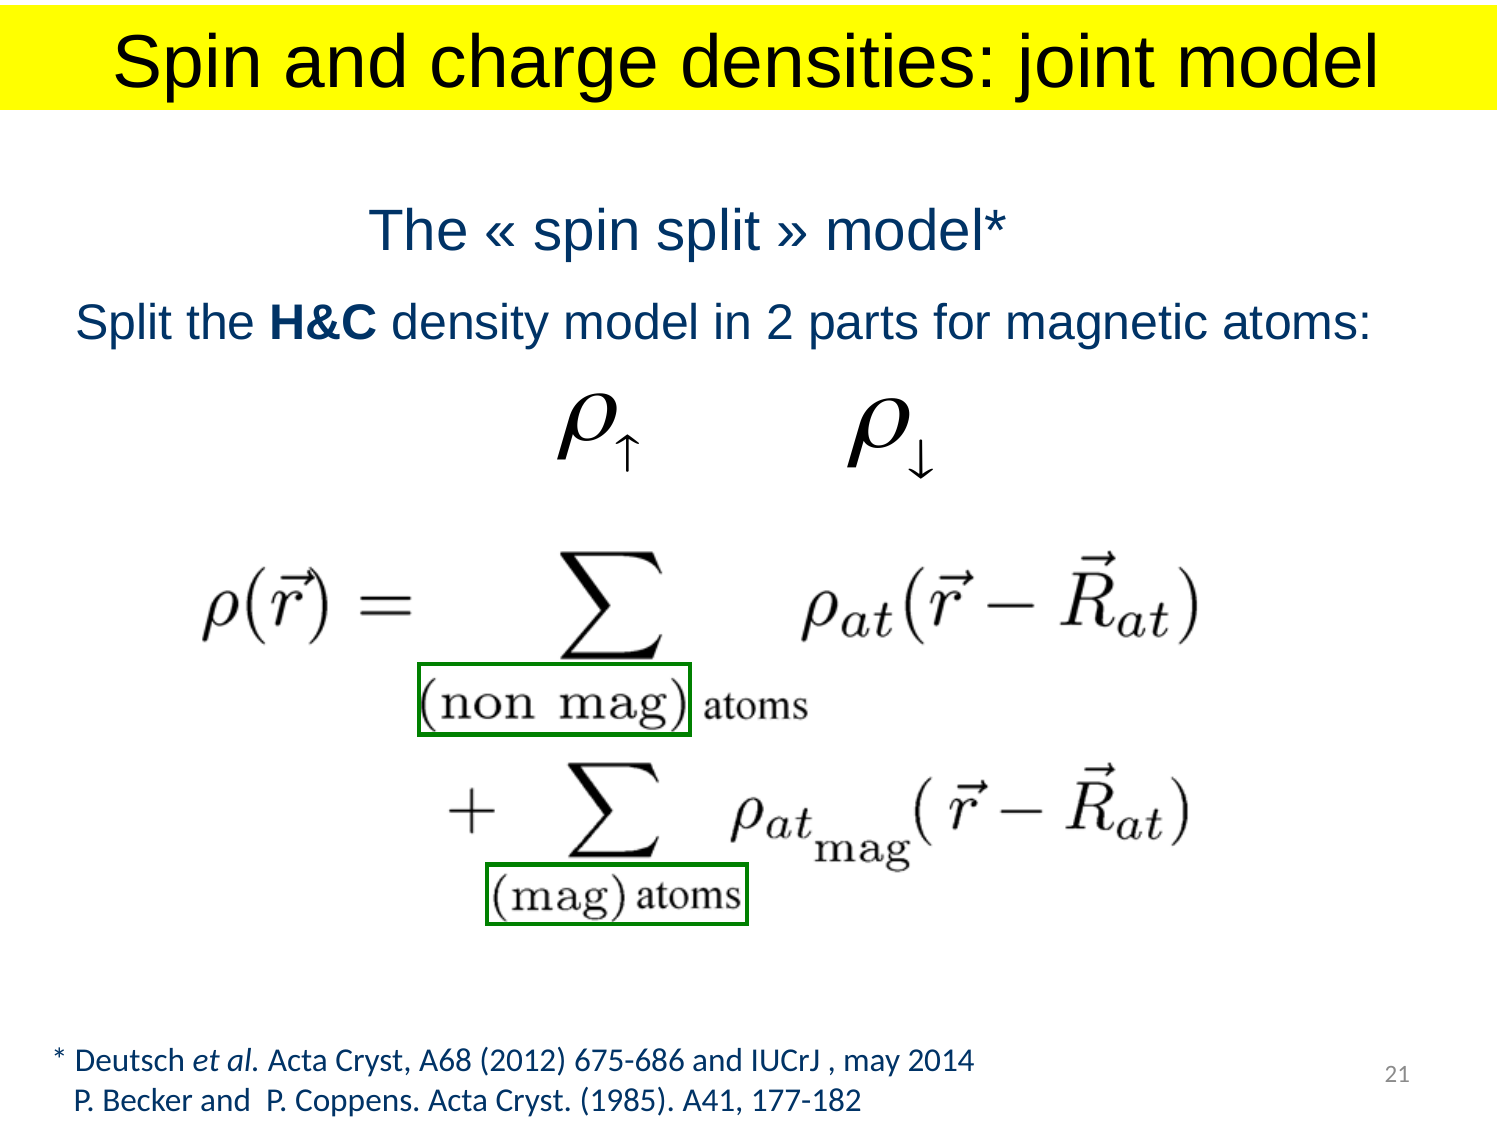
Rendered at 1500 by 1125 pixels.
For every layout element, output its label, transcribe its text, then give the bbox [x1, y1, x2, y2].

text_box * Deutsch et al. Acta Cryst, A68 (2012) 675-686 and IUCrJ , may 2014 P. Becker and P. Coppens. Acta Cryst. (1985). A41, 177-182 [36, 1030, 990, 1125]
picture [201, 550, 1219, 944]
text_box The « spin split » model* [106, 184, 1270, 270]
text_box Split the H&C density model in 2 parts for magnetic atoms: [0, 282, 1463, 357]
text_box Spin and charge densities: joint model [0, 5, 1497, 110]
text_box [827, 345, 963, 492]
slide_number 21 [1074, 1042, 1425, 1103]
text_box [537, 343, 667, 484]
